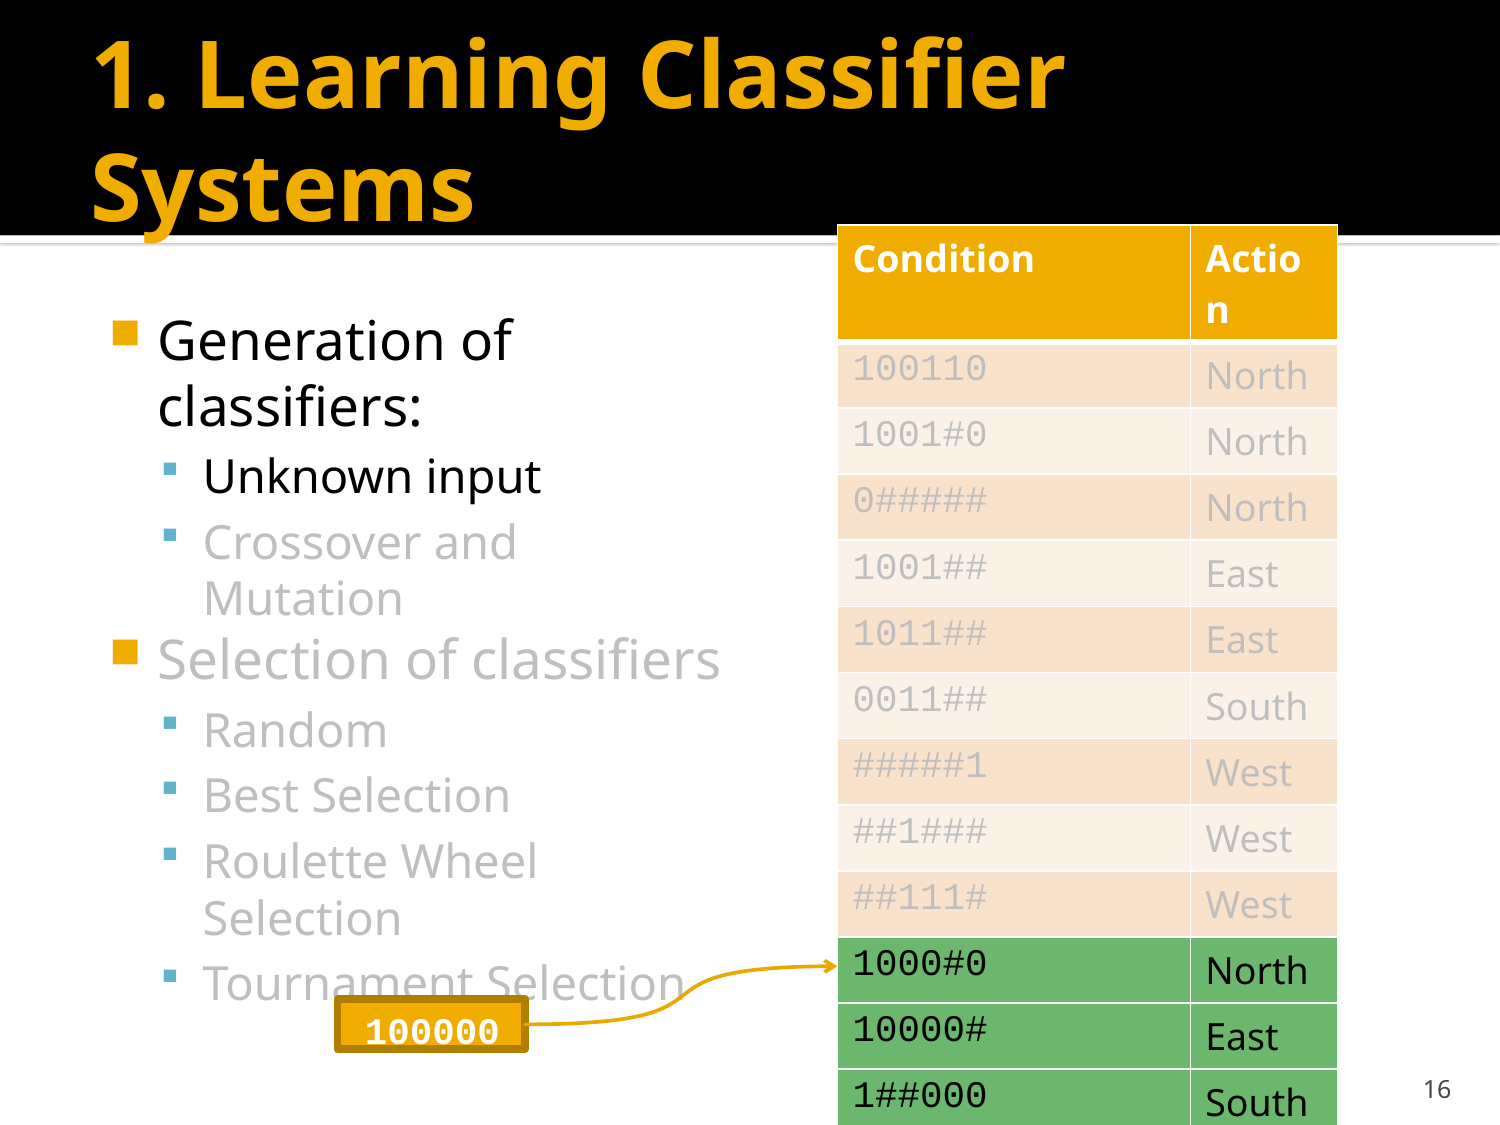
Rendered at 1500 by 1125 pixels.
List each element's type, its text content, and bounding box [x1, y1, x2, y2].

table_cell 100110 [838, 345, 1190, 407]
table_cell ##1### [838, 806, 1190, 870]
table_cell East [1191, 1004, 1337, 1068]
table_header Condition [838, 226, 1190, 339]
title 1. Learning Classifier Systems [75, 24, 1425, 231]
table_cell 1011## [838, 607, 1190, 672]
table_cell East [1191, 607, 1337, 672]
table_cell North [1191, 345, 1337, 407]
slide_number 16 [1345, 1062, 1467, 1108]
table_cell West [1191, 739, 1337, 804]
text_box 100000 [349, 999, 663, 1060]
text_box [334, 995, 519, 1053]
list Generation of classifiers: Unknown input Crossover and Mutation Selection of classifiers Random Best Selection Roulette Wheel Selection Tournament Selection [75, 291, 738, 1050]
table_cell West [1191, 872, 1337, 936]
table_cell 1000#0 [838, 938, 1190, 1002]
table_cell North [1191, 938, 1337, 1002]
table_cell 1##000 [838, 1070, 1190, 1125]
table_cell #####1 [838, 739, 1190, 804]
table_cell North [1191, 409, 1337, 473]
table_cell 1001#0 [838, 409, 1190, 473]
table_cell 1001## [838, 541, 1190, 606]
table_header Action [1191, 226, 1337, 339]
table_cell 0##### [838, 475, 1190, 539]
table_cell ##111# [838, 872, 1190, 936]
table_cell 10000# [838, 1004, 1190, 1068]
table_cell East [1191, 541, 1337, 606]
table_cell South [1191, 673, 1337, 738]
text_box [524, 966, 838, 1025]
table_cell West [1191, 806, 1337, 870]
table_cell North [1191, 475, 1337, 539]
table_cell South [1191, 1070, 1337, 1125]
table_cell 0011## [838, 673, 1190, 738]
